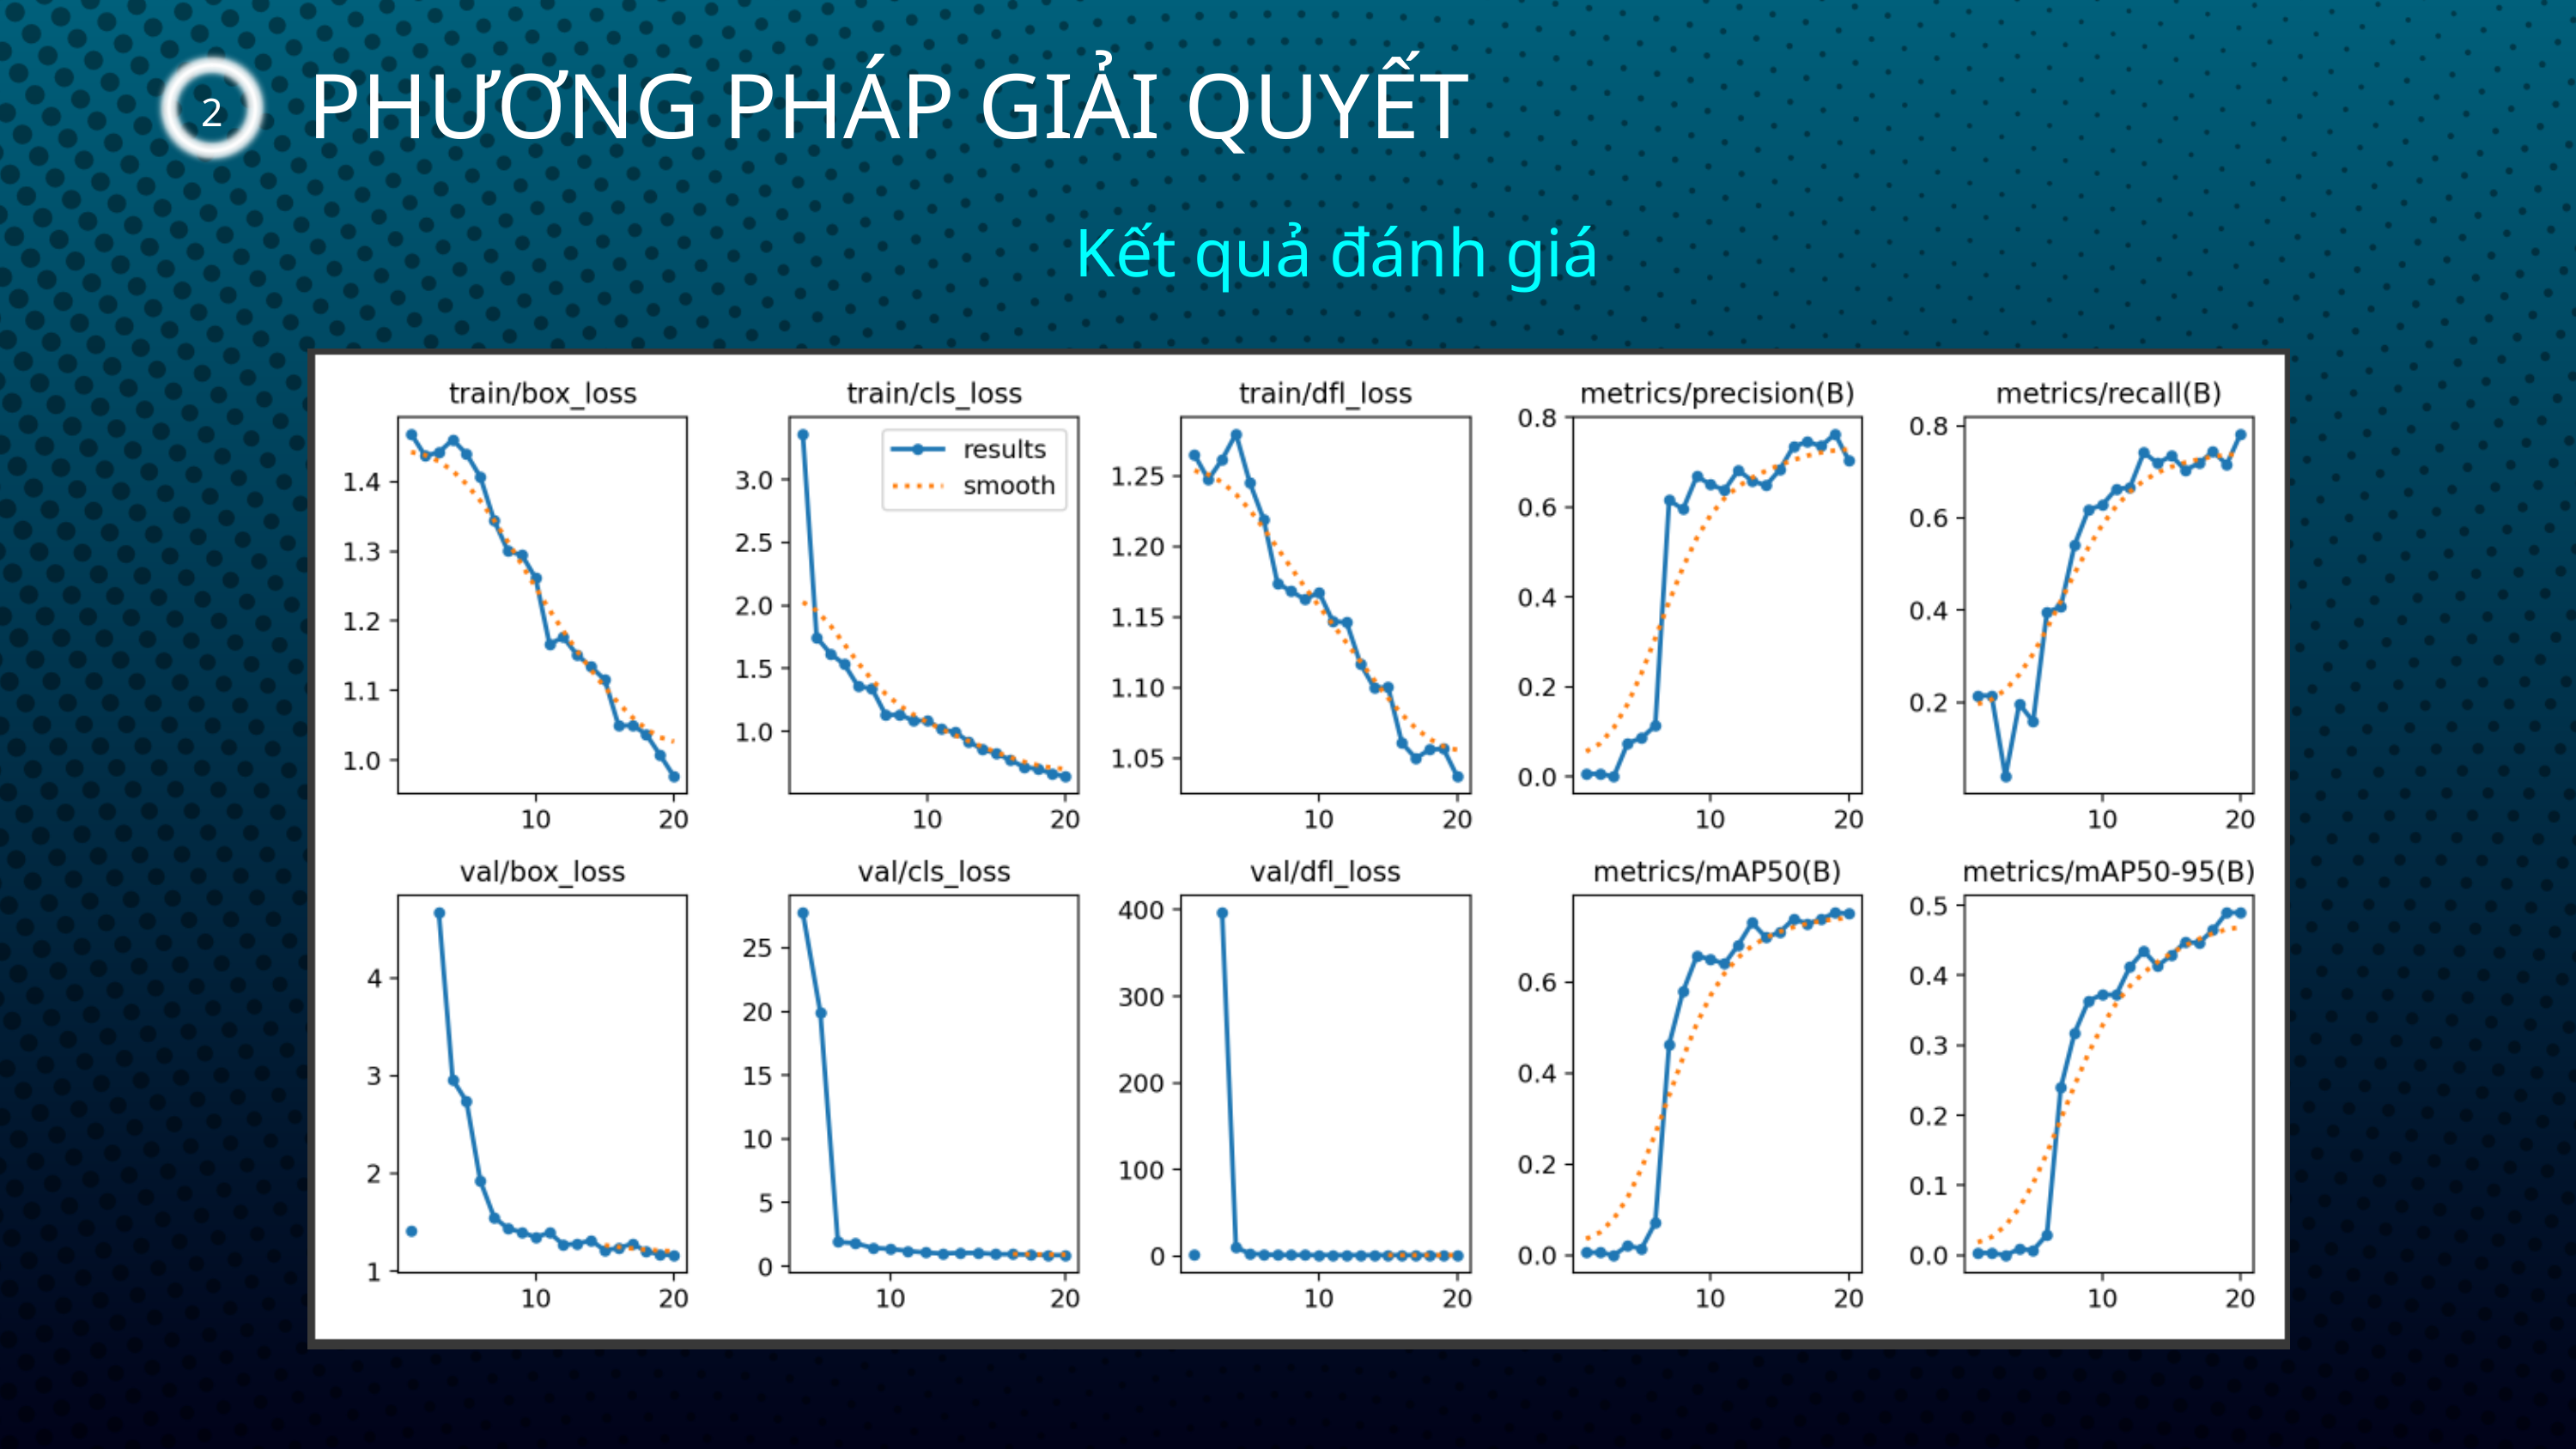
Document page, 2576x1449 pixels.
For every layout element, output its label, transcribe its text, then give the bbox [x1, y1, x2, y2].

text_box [153, 48, 271, 167]
text_box [0, 0, 2576, 1449]
text_box PHƯƠNG PHÁP GIẢI QUYẾT [307, 31, 1595, 157]
picture [307, 349, 2291, 1350]
text_box Kết quả đánh giá [921, 197, 1754, 290]
